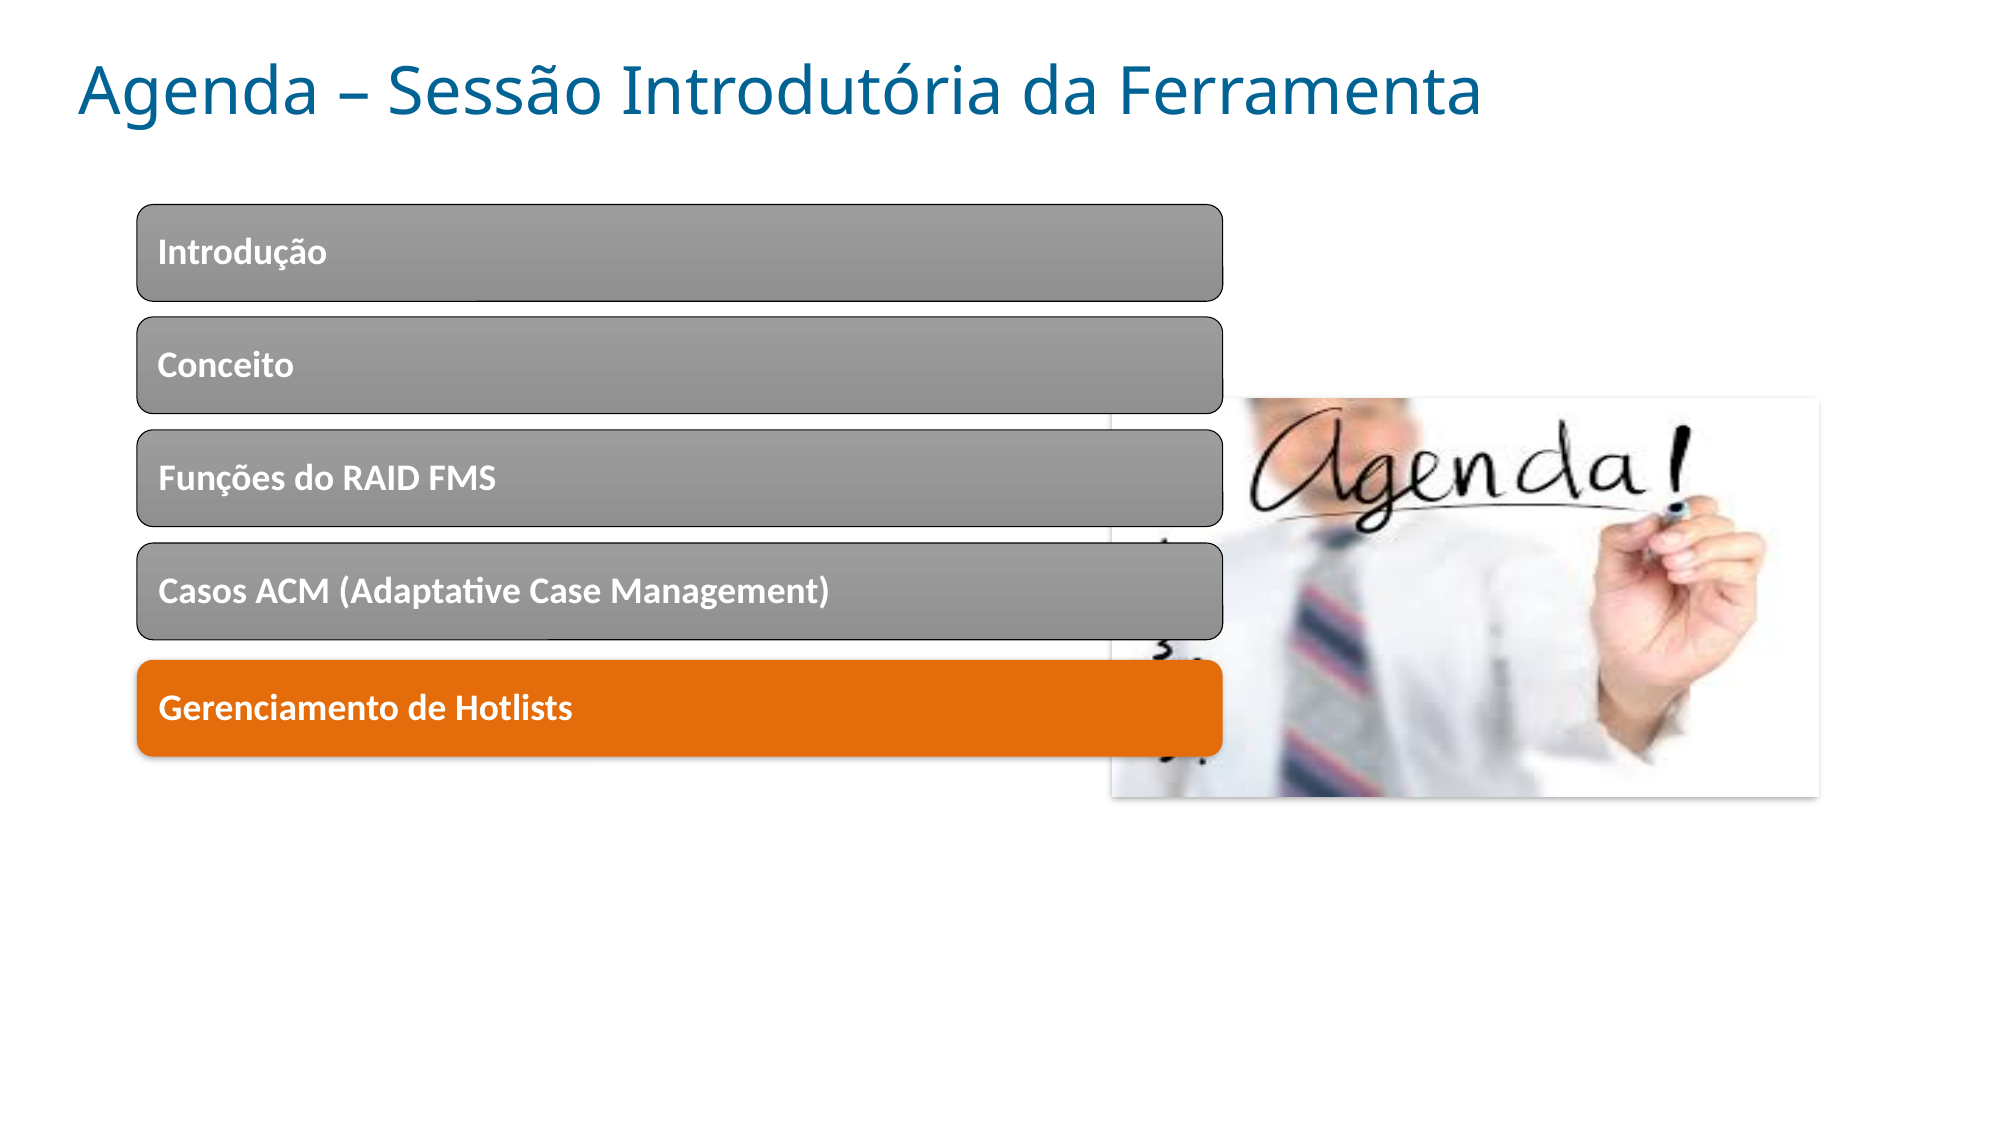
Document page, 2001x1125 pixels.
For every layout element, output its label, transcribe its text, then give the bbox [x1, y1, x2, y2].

title Agenda – Sessão Introdutória da Ferramenta [78, 56, 1505, 245]
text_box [136, 202, 1819, 887]
